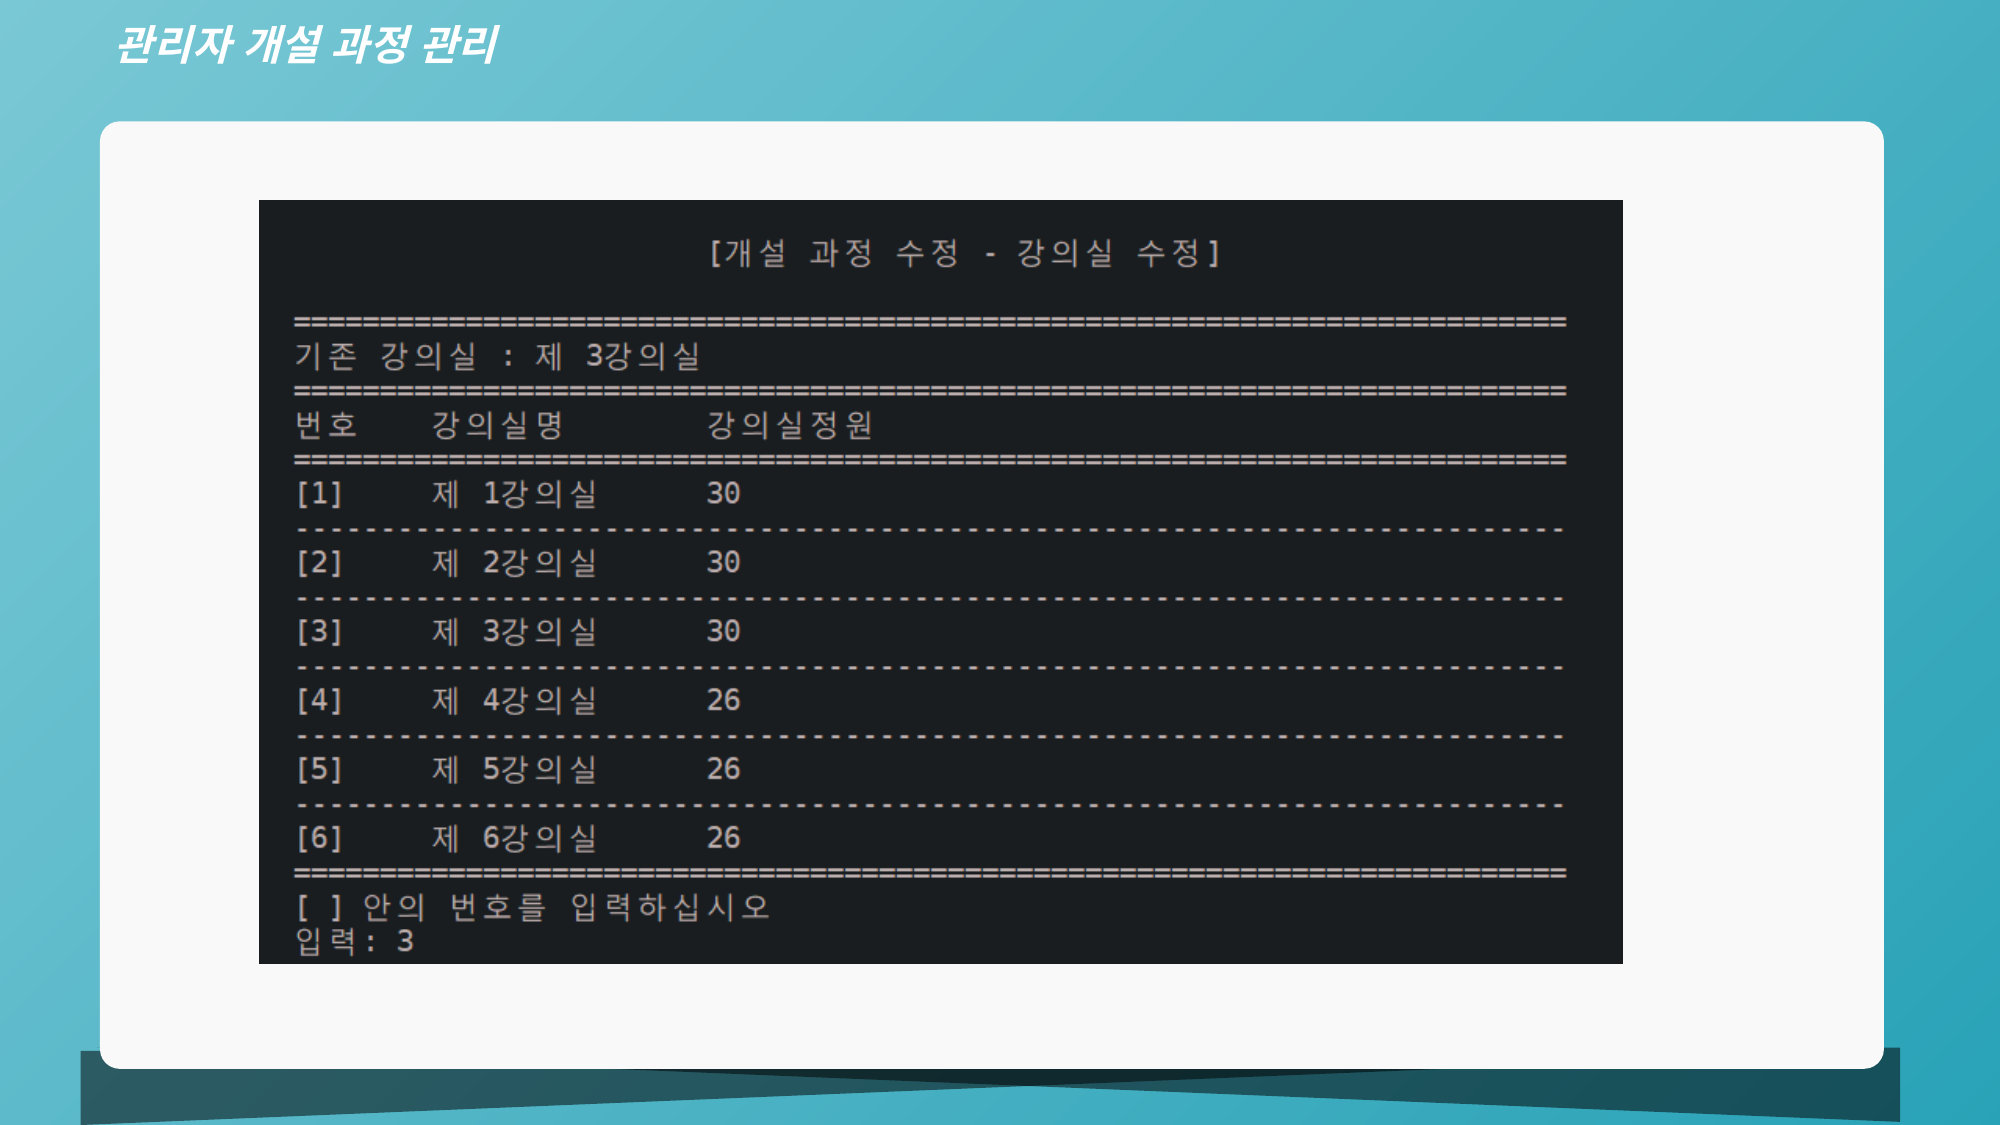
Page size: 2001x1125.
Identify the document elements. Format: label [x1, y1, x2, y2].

picture [259, 200, 1623, 964]
text_box [80, 11, 1901, 1125]
